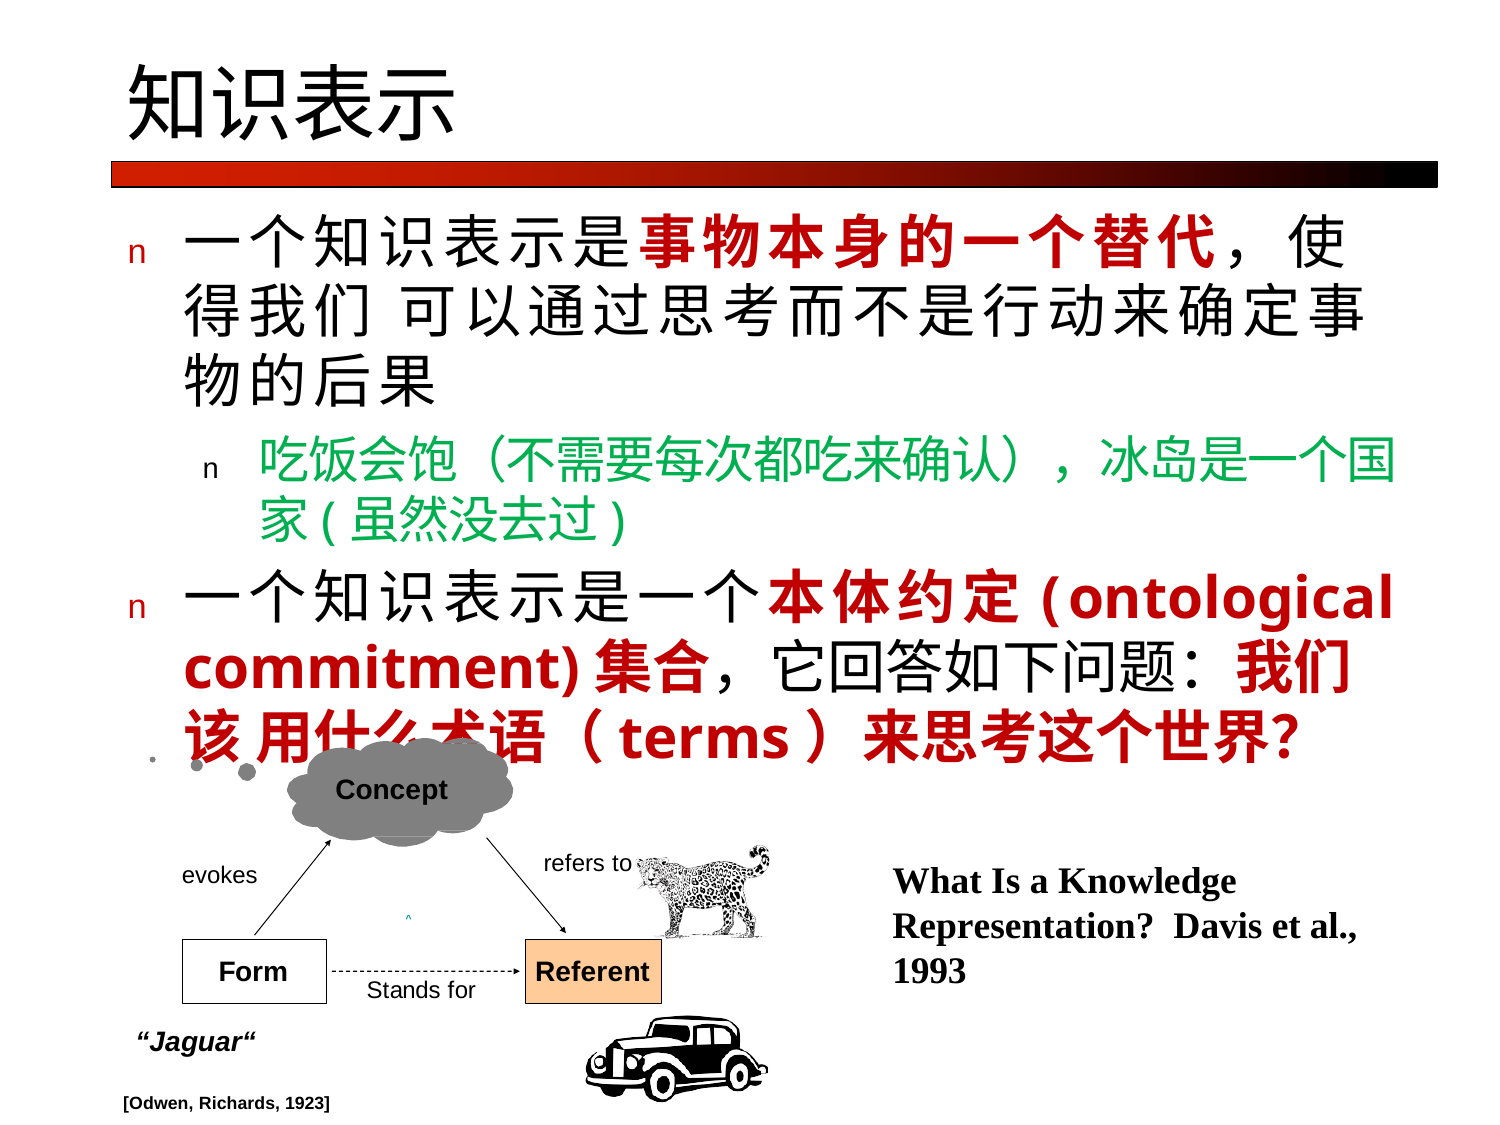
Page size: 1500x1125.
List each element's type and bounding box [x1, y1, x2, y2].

text_box [486, 837, 566, 934]
text_box [513, 968, 520, 975]
text_box [190, 759, 203, 772]
text_box [125, 204, 1411, 704]
text_box [111, 161, 1437, 188]
title [124, 51, 1376, 154]
text_box [121, 1091, 336, 1115]
text_box [286, 738, 514, 847]
text_box [254, 839, 331, 936]
text_box [179, 860, 260, 891]
text_box [133, 1022, 260, 1059]
text_box [237, 762, 257, 781]
text_box [584, 1014, 769, 1103]
text_box [149, 756, 156, 763]
text_box [364, 974, 479, 1006]
text_box [525, 845, 770, 1004]
text_box [182, 939, 327, 1004]
text_box [403, 911, 415, 927]
text_box [890, 856, 1361, 994]
